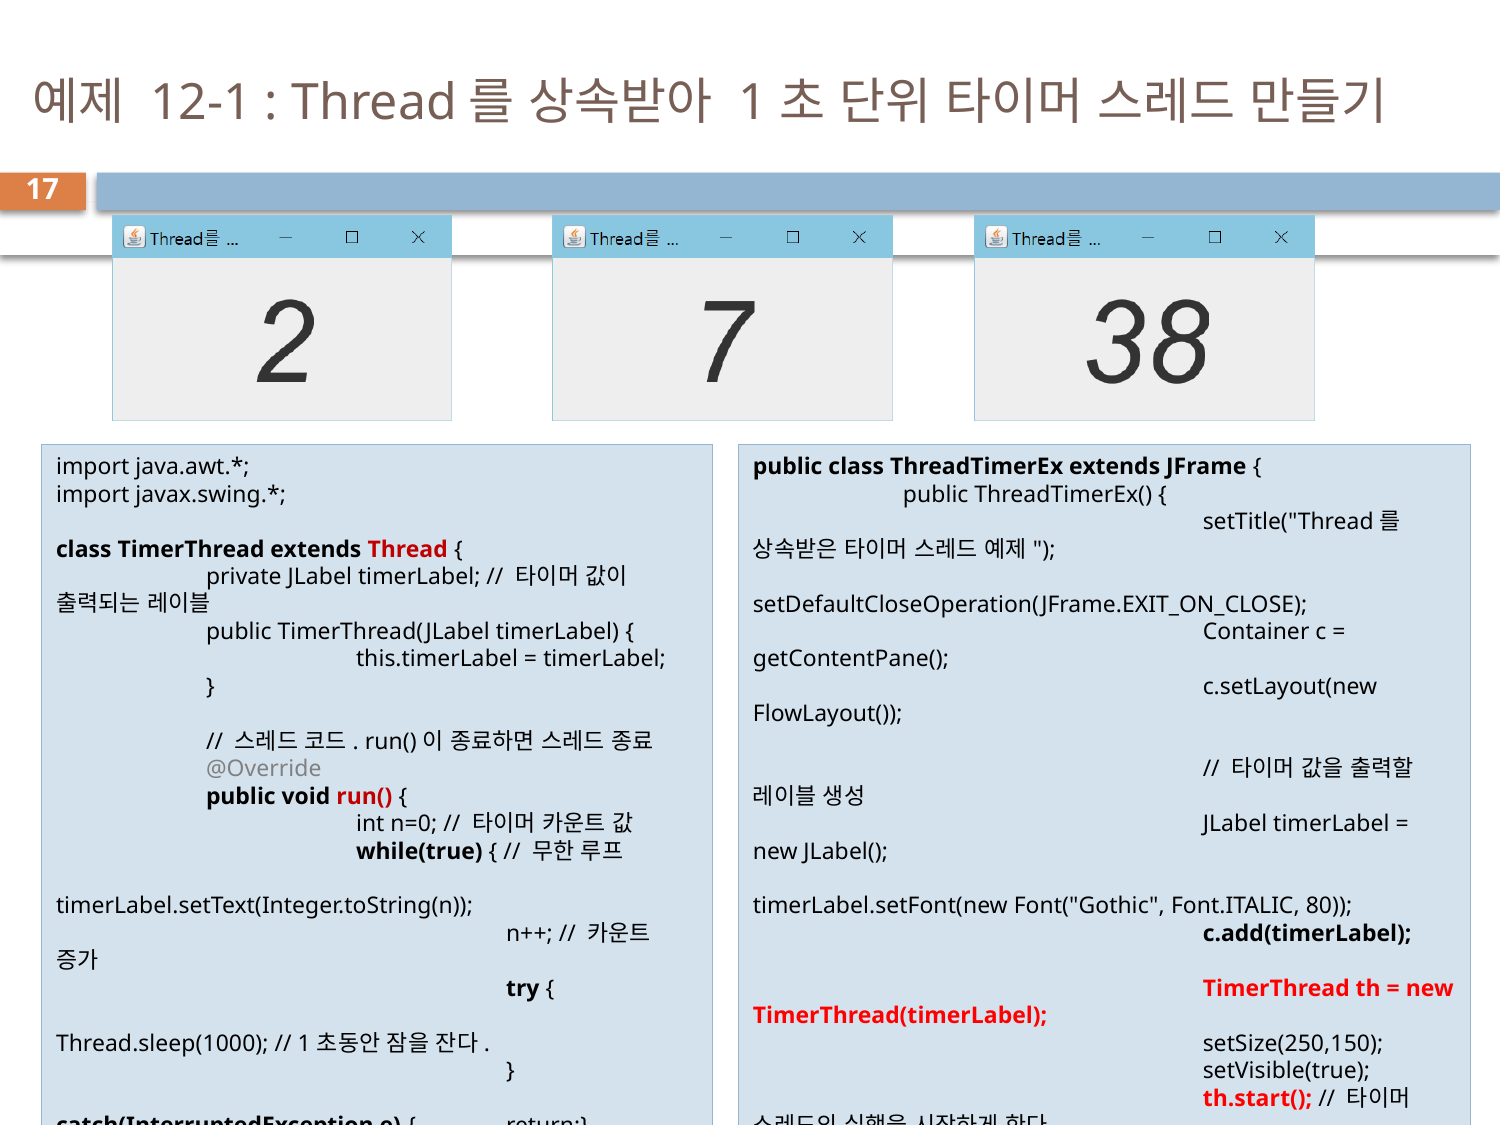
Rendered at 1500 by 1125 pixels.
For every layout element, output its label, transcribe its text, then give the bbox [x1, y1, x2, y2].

picture [111, 214, 453, 421]
picture [552, 214, 893, 421]
title 예제 12-1 : Thread를 상속받아 1초 단위 타이머 스레드 만들기 [17, 37, 1500, 161]
text_box import java.awt.*; import javax.swing.*; class TimerThread extends Thread { private JLabel timerLabel; // 타이머 값이 출력되는 레이블 public TimerThread(JLabel timerLabel) { this.timerLabel = timerLabel; } // 스레드 코드. run()이 종료하면 스레드 종료 @Override public void run() { int n=0; // 타이머 카운트 값 while(true) { // 무한 루프 timerLabel.setText(Integer.toString(n)); n++; // 카운트 증가 try { Thread.sleep(1000); // 1초동안 잠을 잔다. } catch(InterruptedException e) { return;} } } } [41, 444, 713, 1125]
slide_number 17 [0, 170, 87, 211]
picture [974, 214, 1315, 421]
text_box public class ThreadTimerEx extends JFrame { public ThreadTimerEx() { setTitle("Thread를 상속받은 타이머 스레드 예제"); setDefaultCloseOperation(JFrame.EXIT_ON_CLOSE); Container c = getContentPane(); c.setLayout(new FlowLayout()); // 타이머 값을 출력할 레이블 생성 JLabel timerLabel = new JLabel(); timerLabel.setFont(new Font("Gothic", Font.ITALIC, 80)); c.add(timerLabel); TimerThread th = new TimerThread(timerLabel); setSize(250,150); setVisible(true); th.start(); // 타이머 스레드의 실행을 시작하게 한다. } public static void main(String[] args) { new ThreadTimerEx(); } } [738, 444, 1471, 1125]
